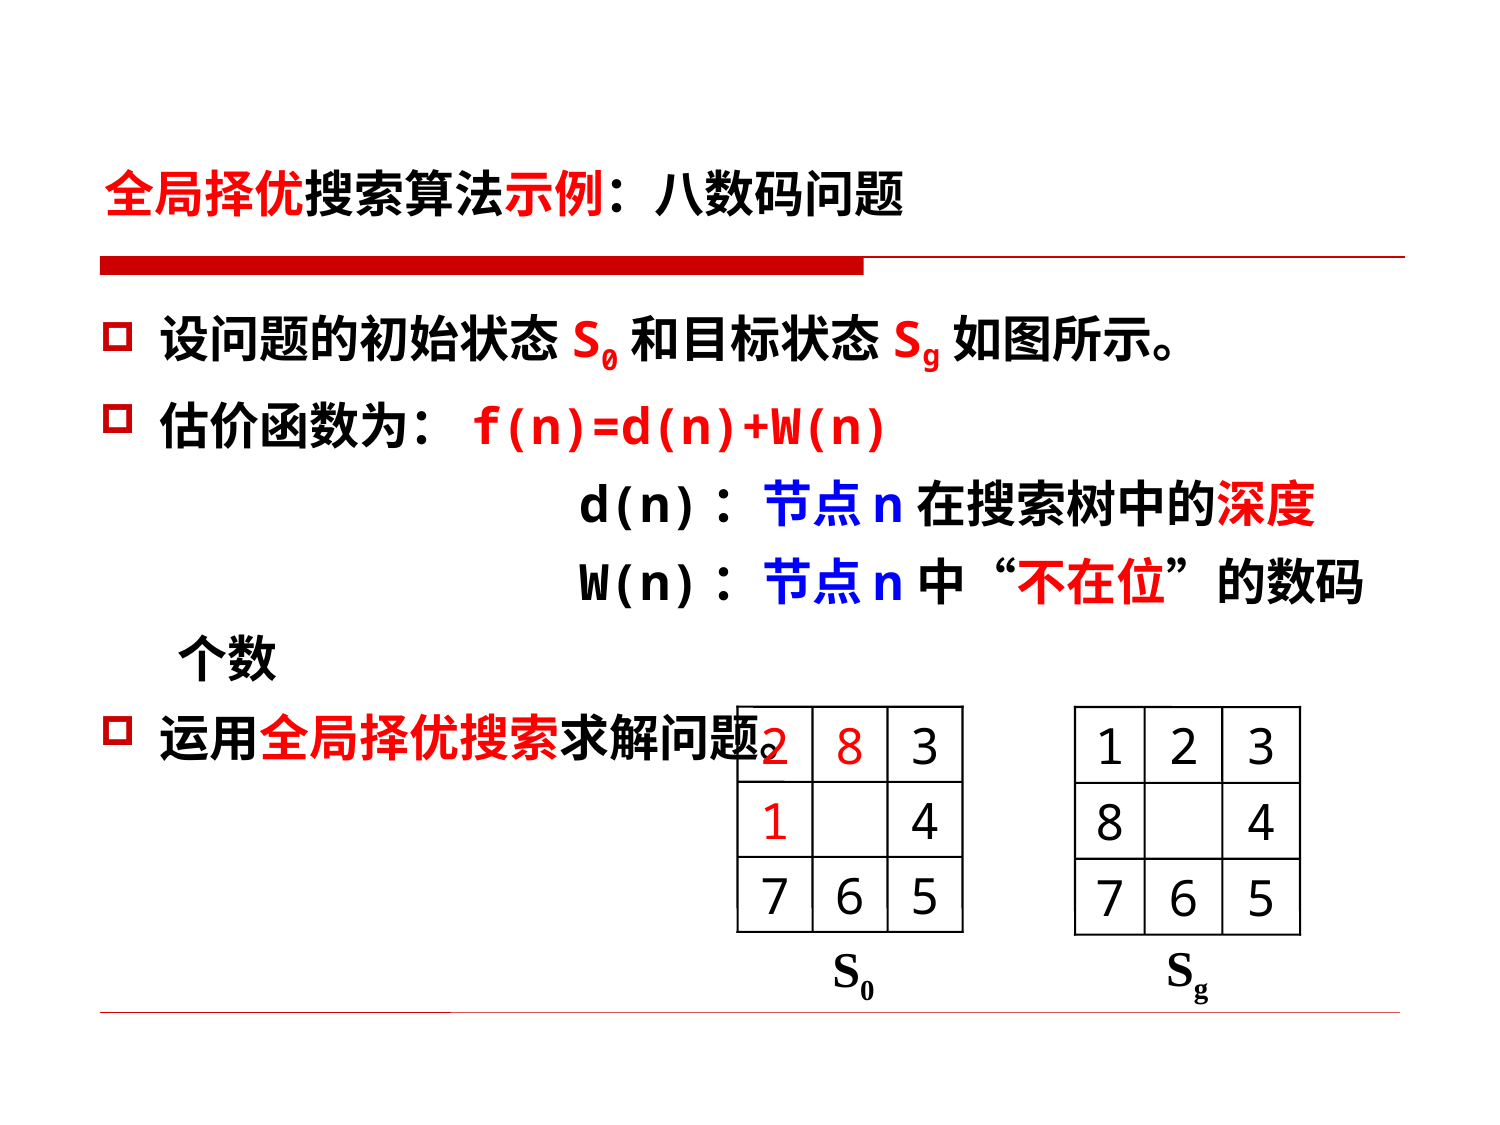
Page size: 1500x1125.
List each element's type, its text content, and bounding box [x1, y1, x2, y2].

text_box 全局择优搜索算法示例：八数码问题 [104, 162, 942, 223]
list 设问题的初始状态S0和目标状态Sg如图所示。 估价函数为：f(n)=d(n)+W(n) d(n)：节点n在搜索树中的深度 W(n)：节点n中“不在位”的数码个数 运用全局择优搜索求解问题。 [99, 287, 1407, 700]
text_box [737, 706, 1300, 1002]
